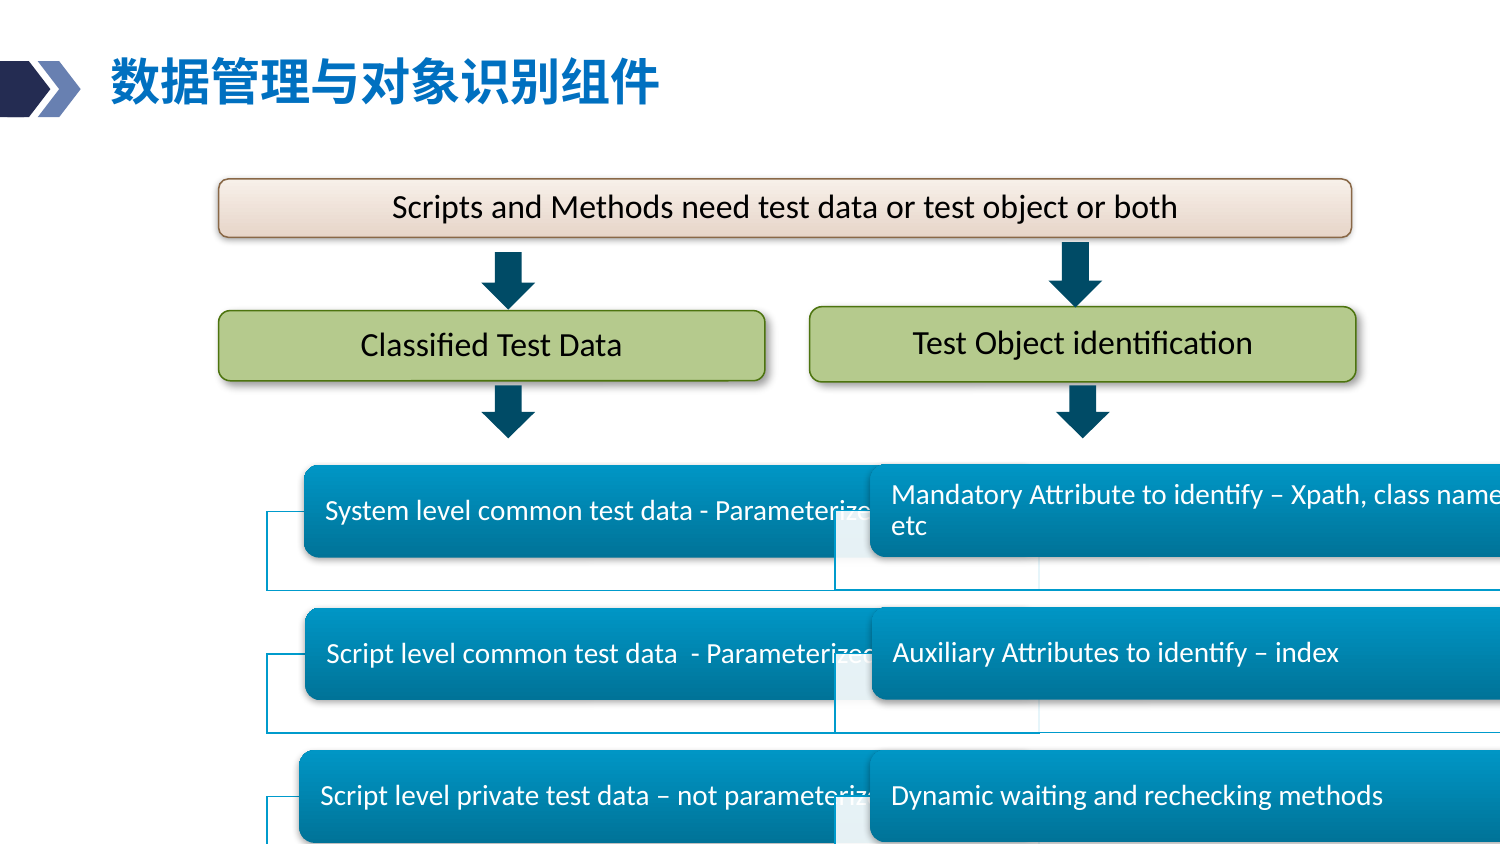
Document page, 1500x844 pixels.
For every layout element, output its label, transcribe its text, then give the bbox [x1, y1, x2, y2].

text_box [218, 178, 1356, 794]
title 数据管理与对象识别组件 [95, 49, 975, 119]
